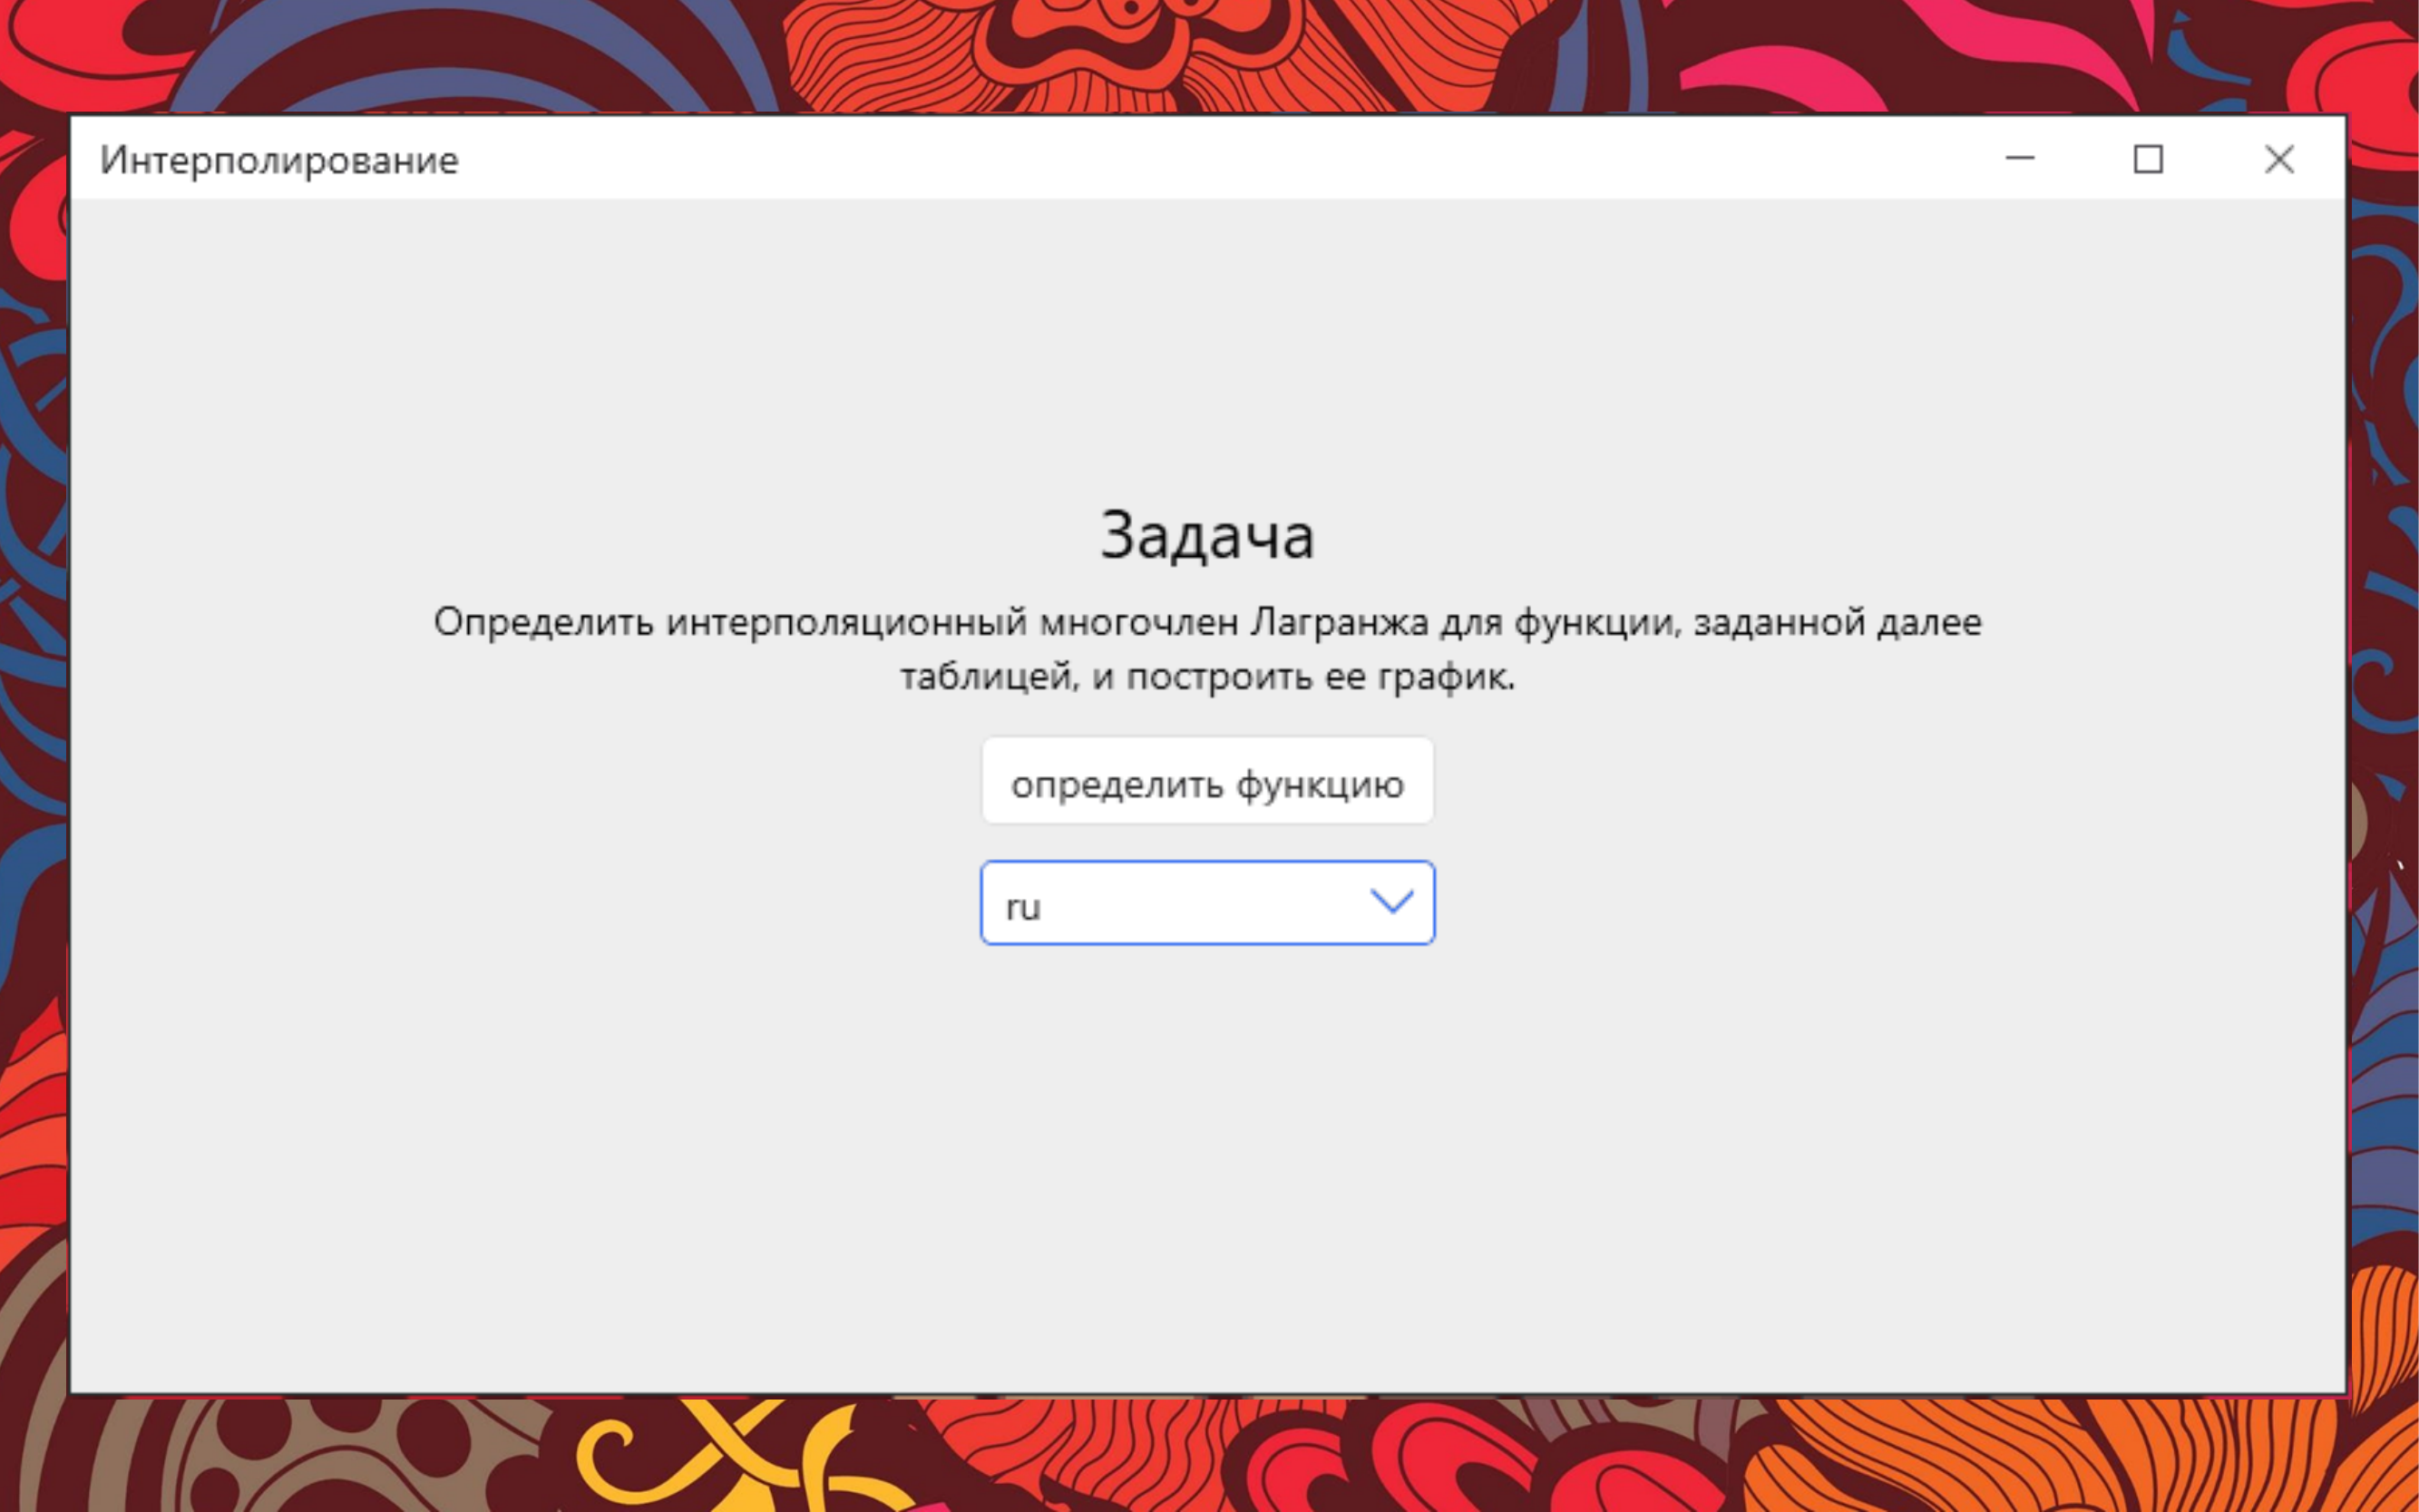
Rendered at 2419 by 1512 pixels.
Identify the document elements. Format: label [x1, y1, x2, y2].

list [66, 112, 2352, 1400]
picture [0, 0, 2419, 1512]
